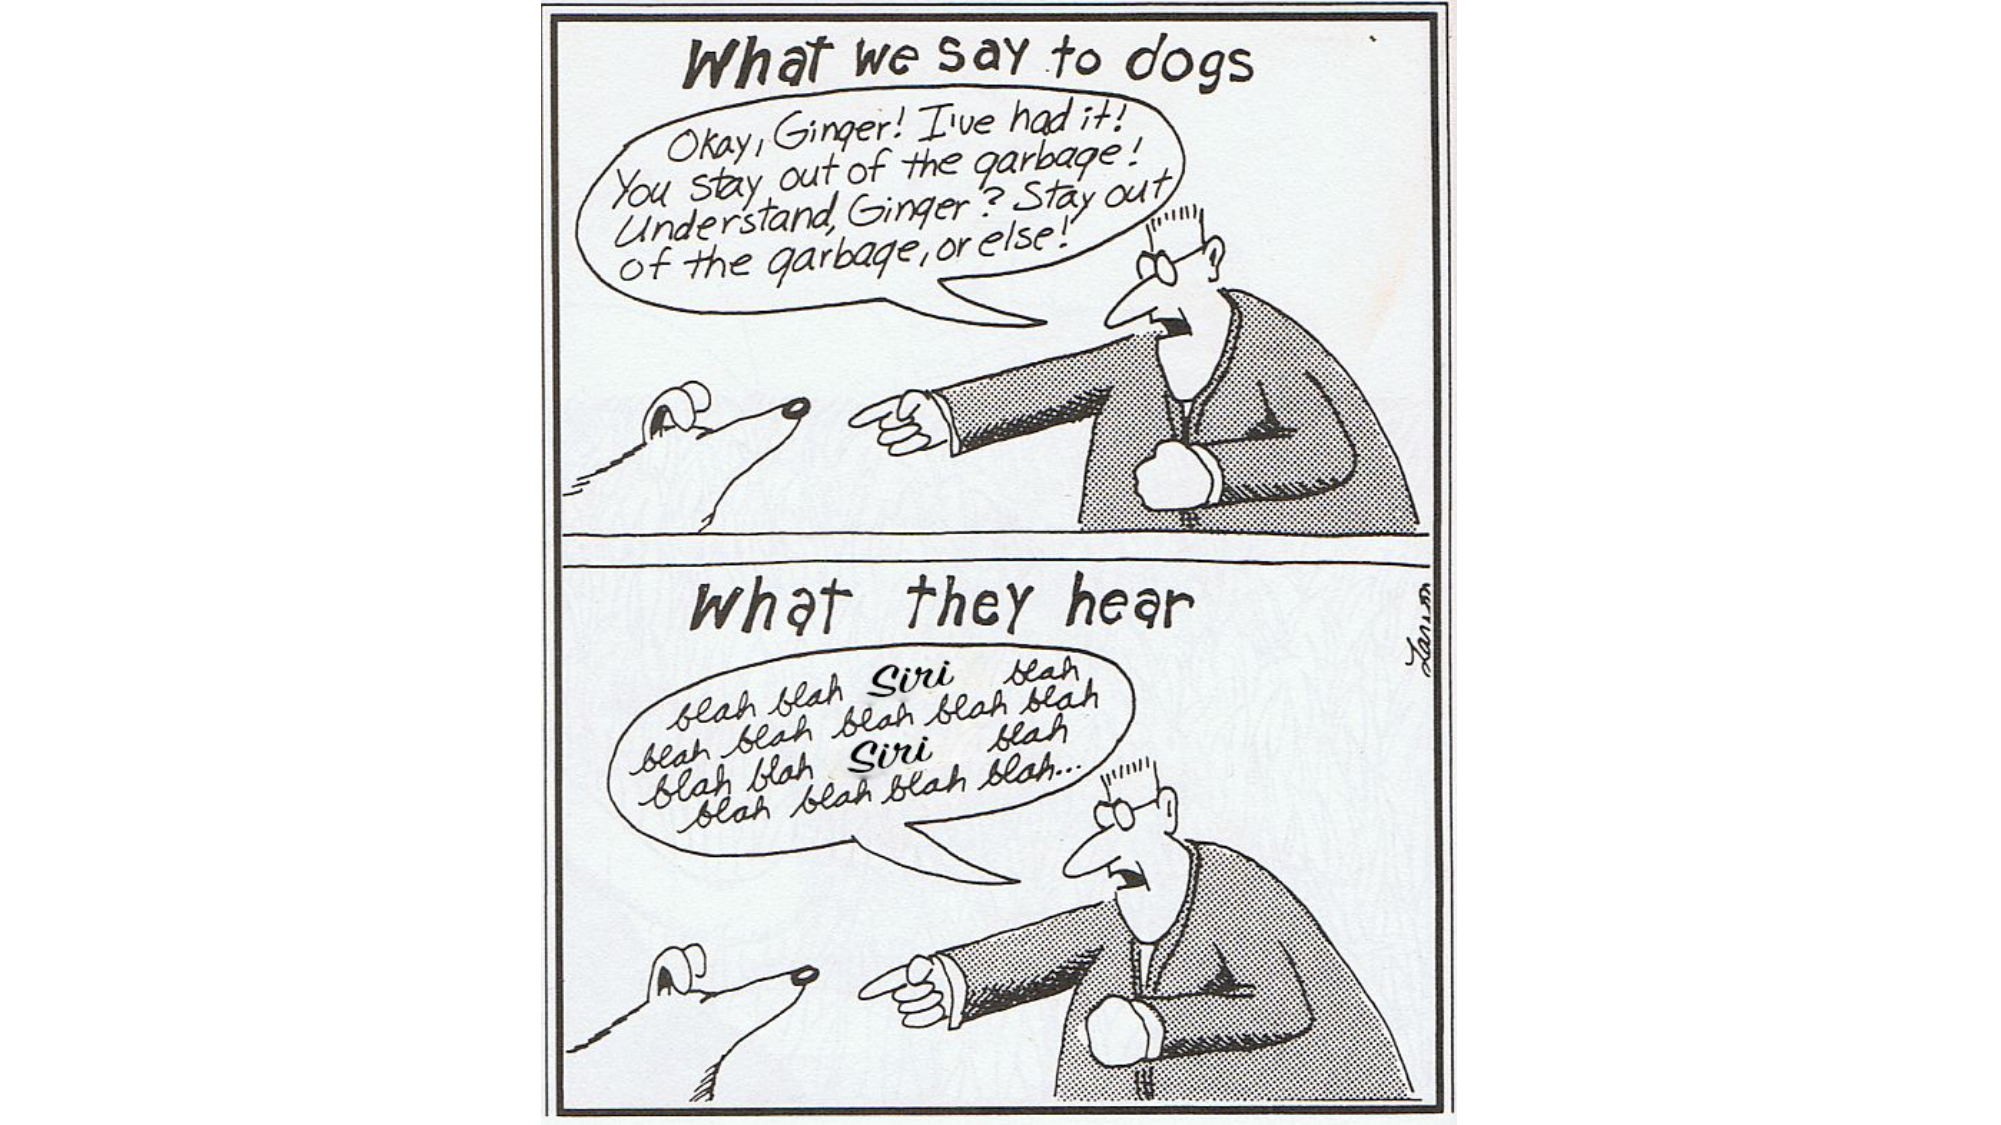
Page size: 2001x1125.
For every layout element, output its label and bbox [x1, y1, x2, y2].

picture [541, 0, 1457, 1125]
